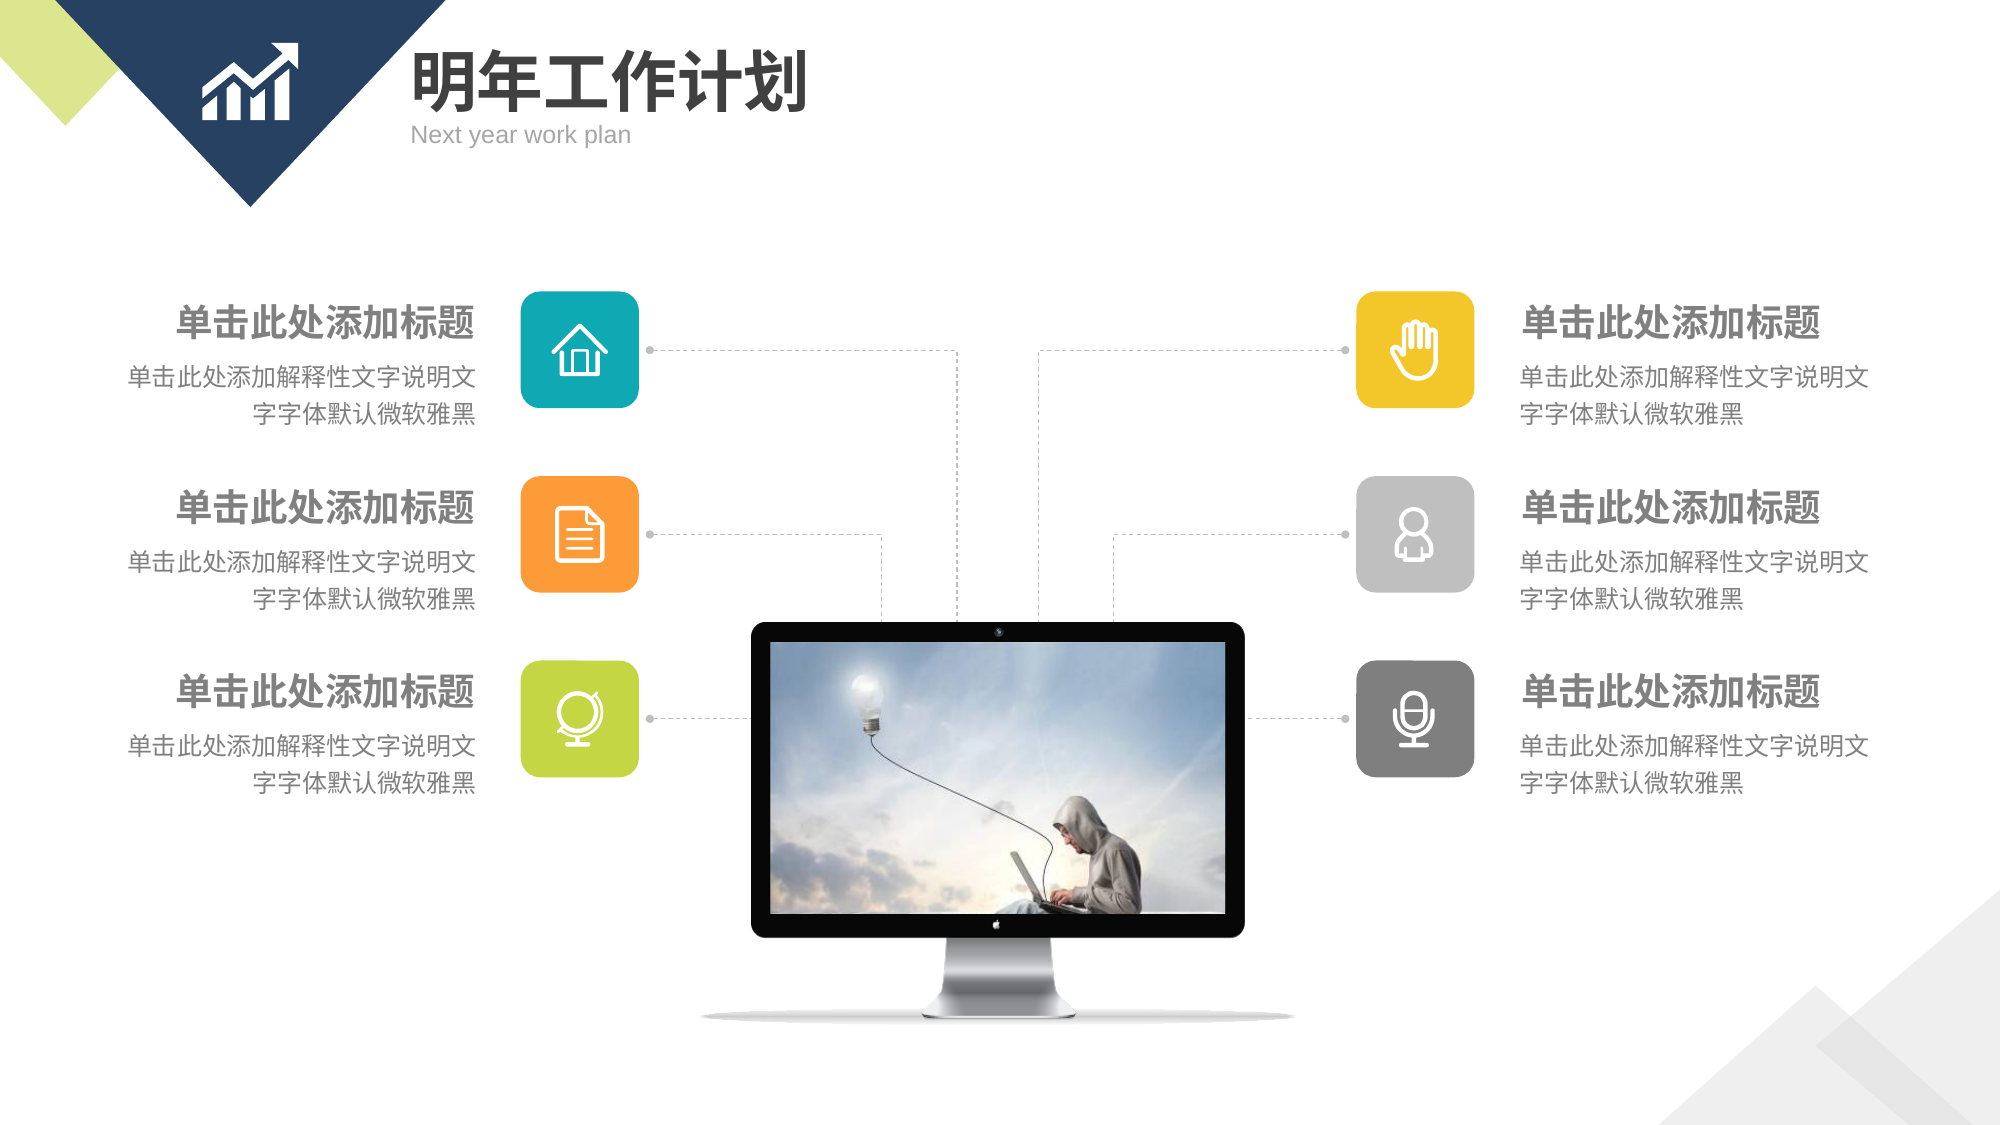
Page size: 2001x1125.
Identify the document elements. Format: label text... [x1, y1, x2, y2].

text_box 明年工作计划 [395, 32, 1196, 128]
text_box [103, 476, 639, 623]
text_box Next year work plan [395, 111, 816, 157]
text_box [103, 291, 639, 438]
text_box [103, 660, 639, 807]
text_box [1356, 291, 1894, 438]
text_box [649, 350, 1346, 1025]
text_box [1356, 476, 1894, 623]
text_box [1356, 660, 1894, 807]
